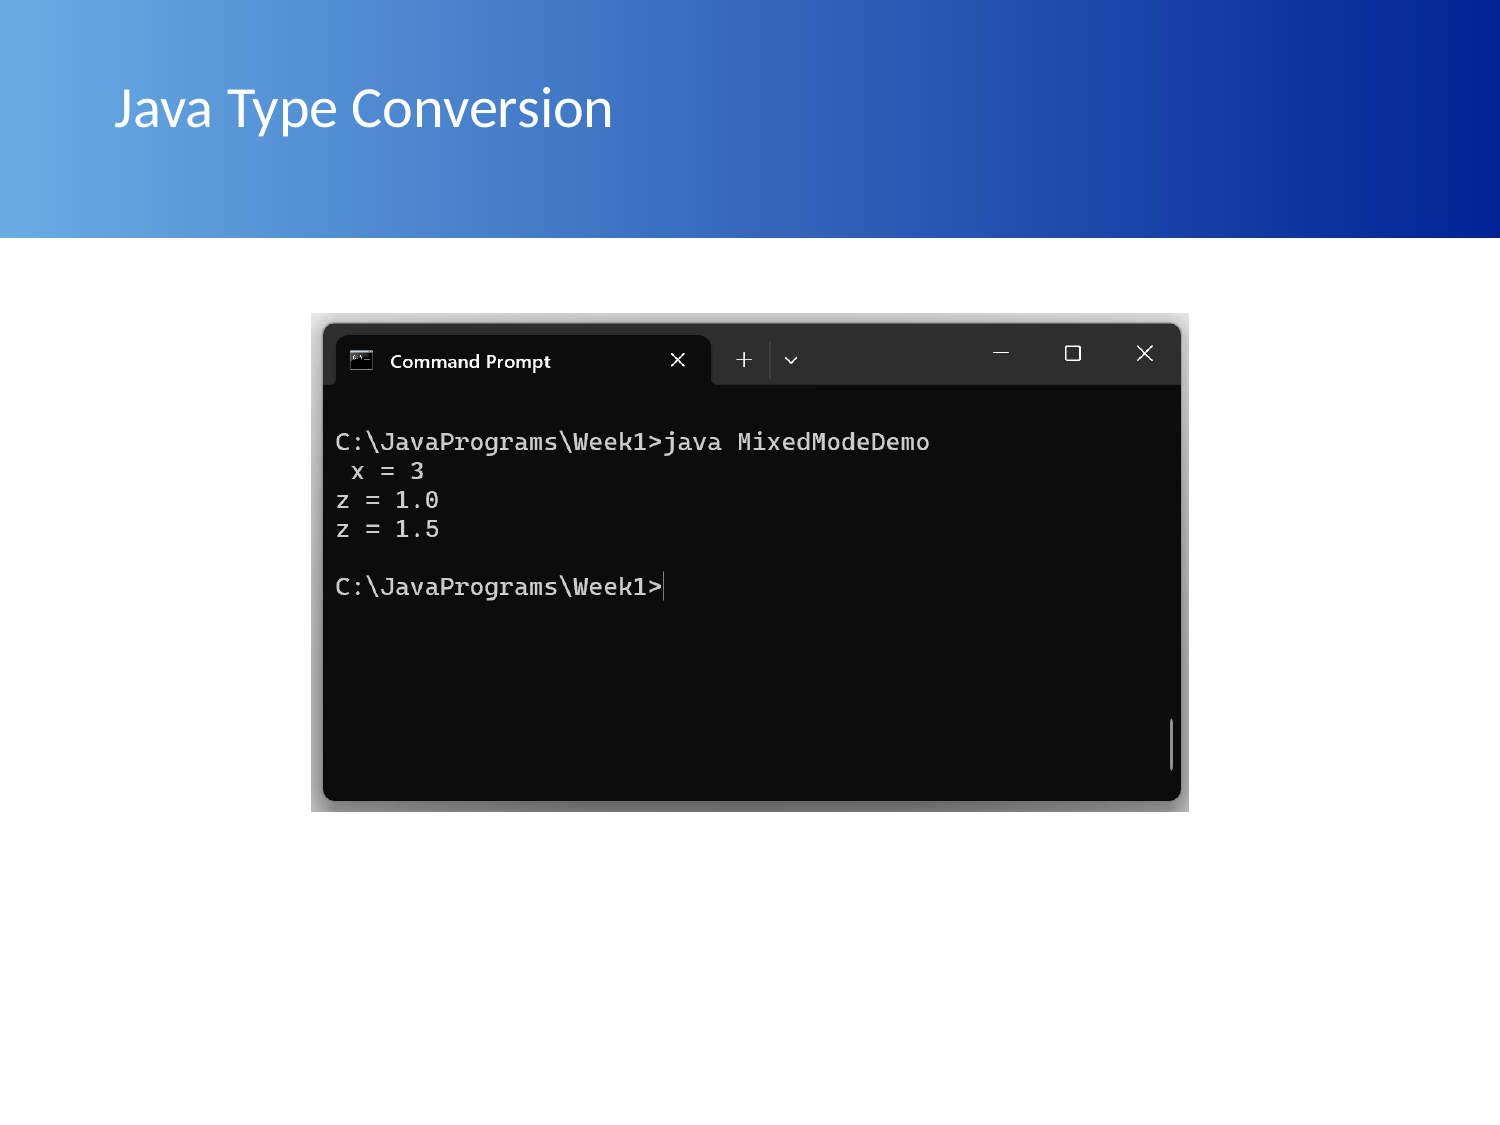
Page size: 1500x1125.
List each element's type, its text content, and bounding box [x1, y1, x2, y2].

picture [311, 312, 1189, 812]
title Java Type Conversion [99, 57, 1450, 150]
